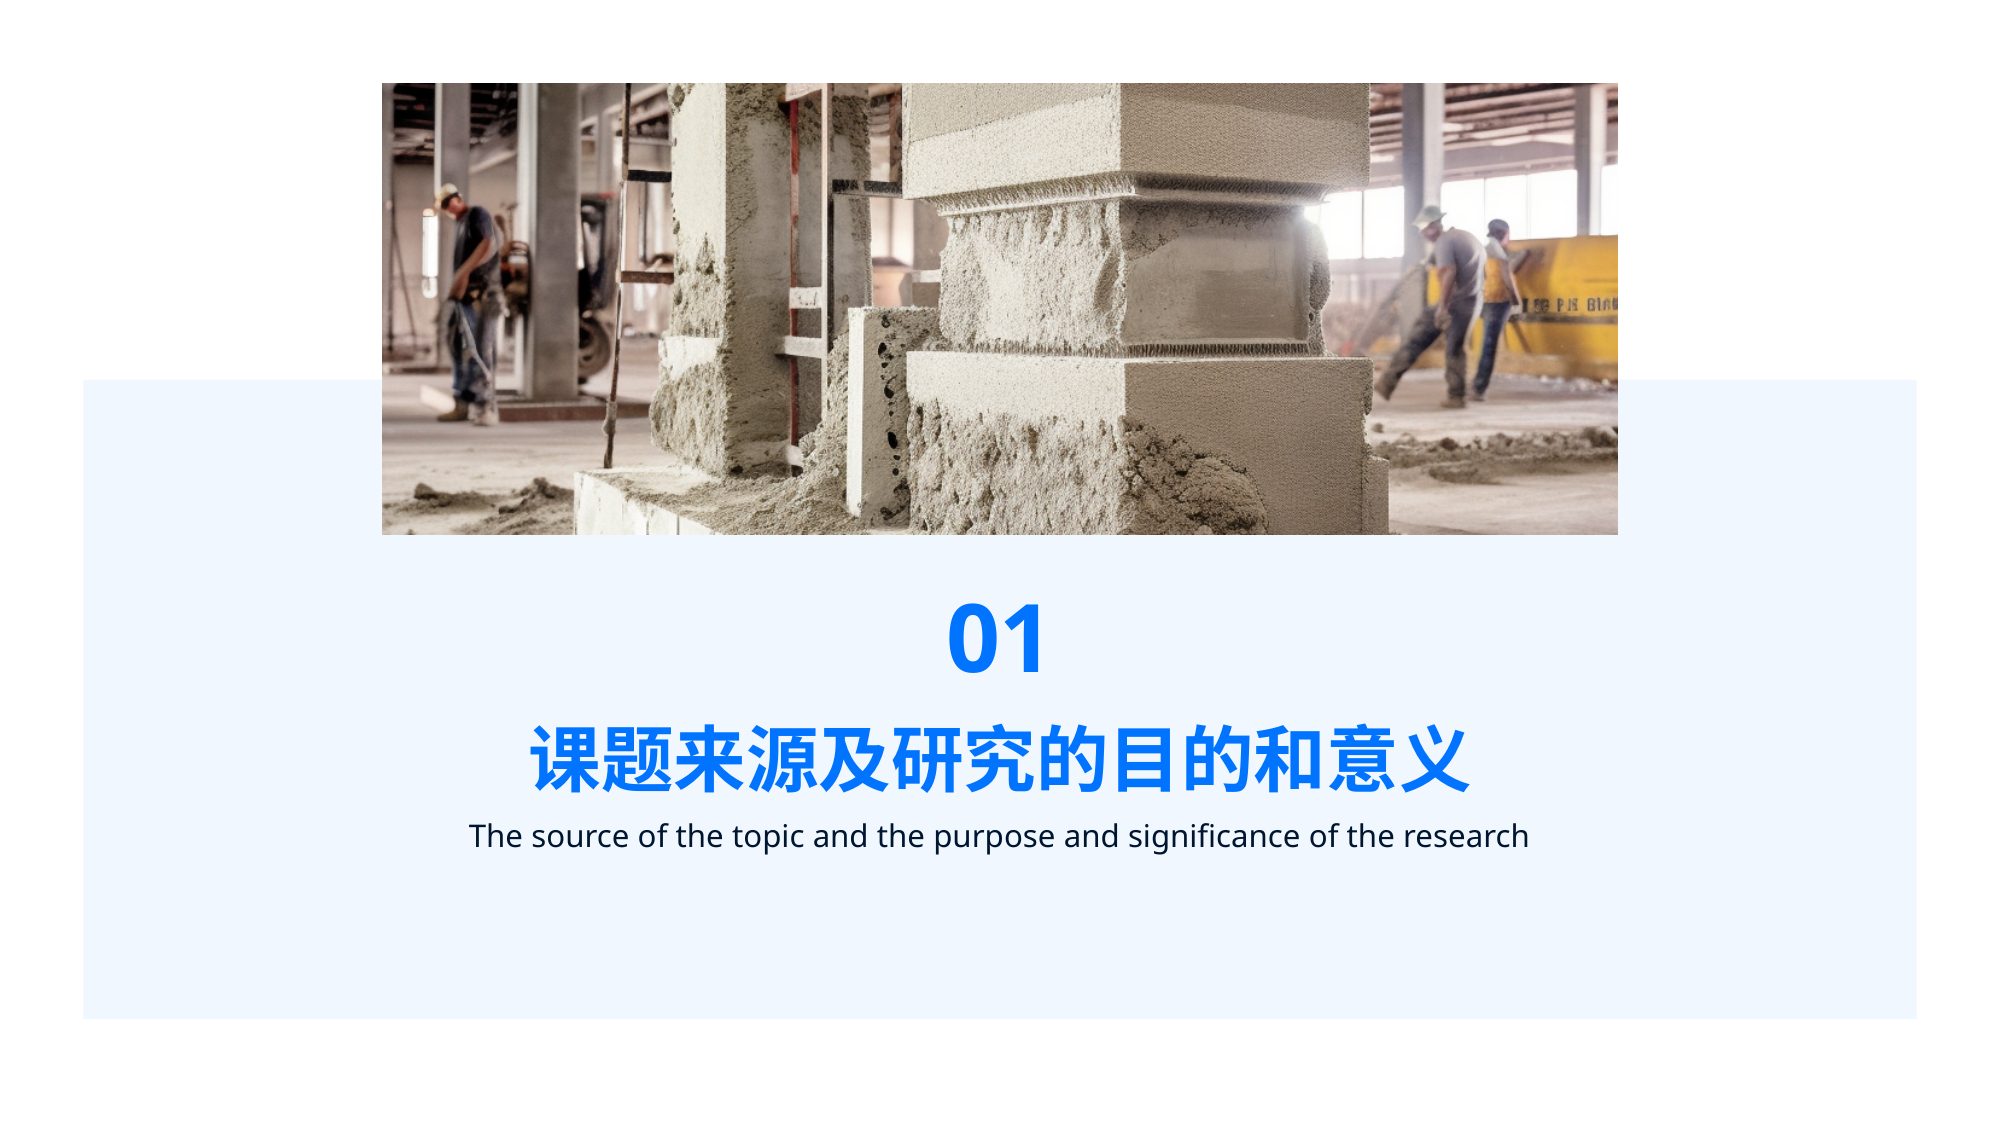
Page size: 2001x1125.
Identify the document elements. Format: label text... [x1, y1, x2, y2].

text_box 课题来源及研究的目的和意义 [381, 689, 1618, 809]
text_box [381, 82, 1619, 535]
text_box [82, 379, 1918, 1020]
text_box The source of the topic and the purpose and significance of the research [381, 809, 1618, 863]
text_box 01 [865, 546, 1135, 700]
